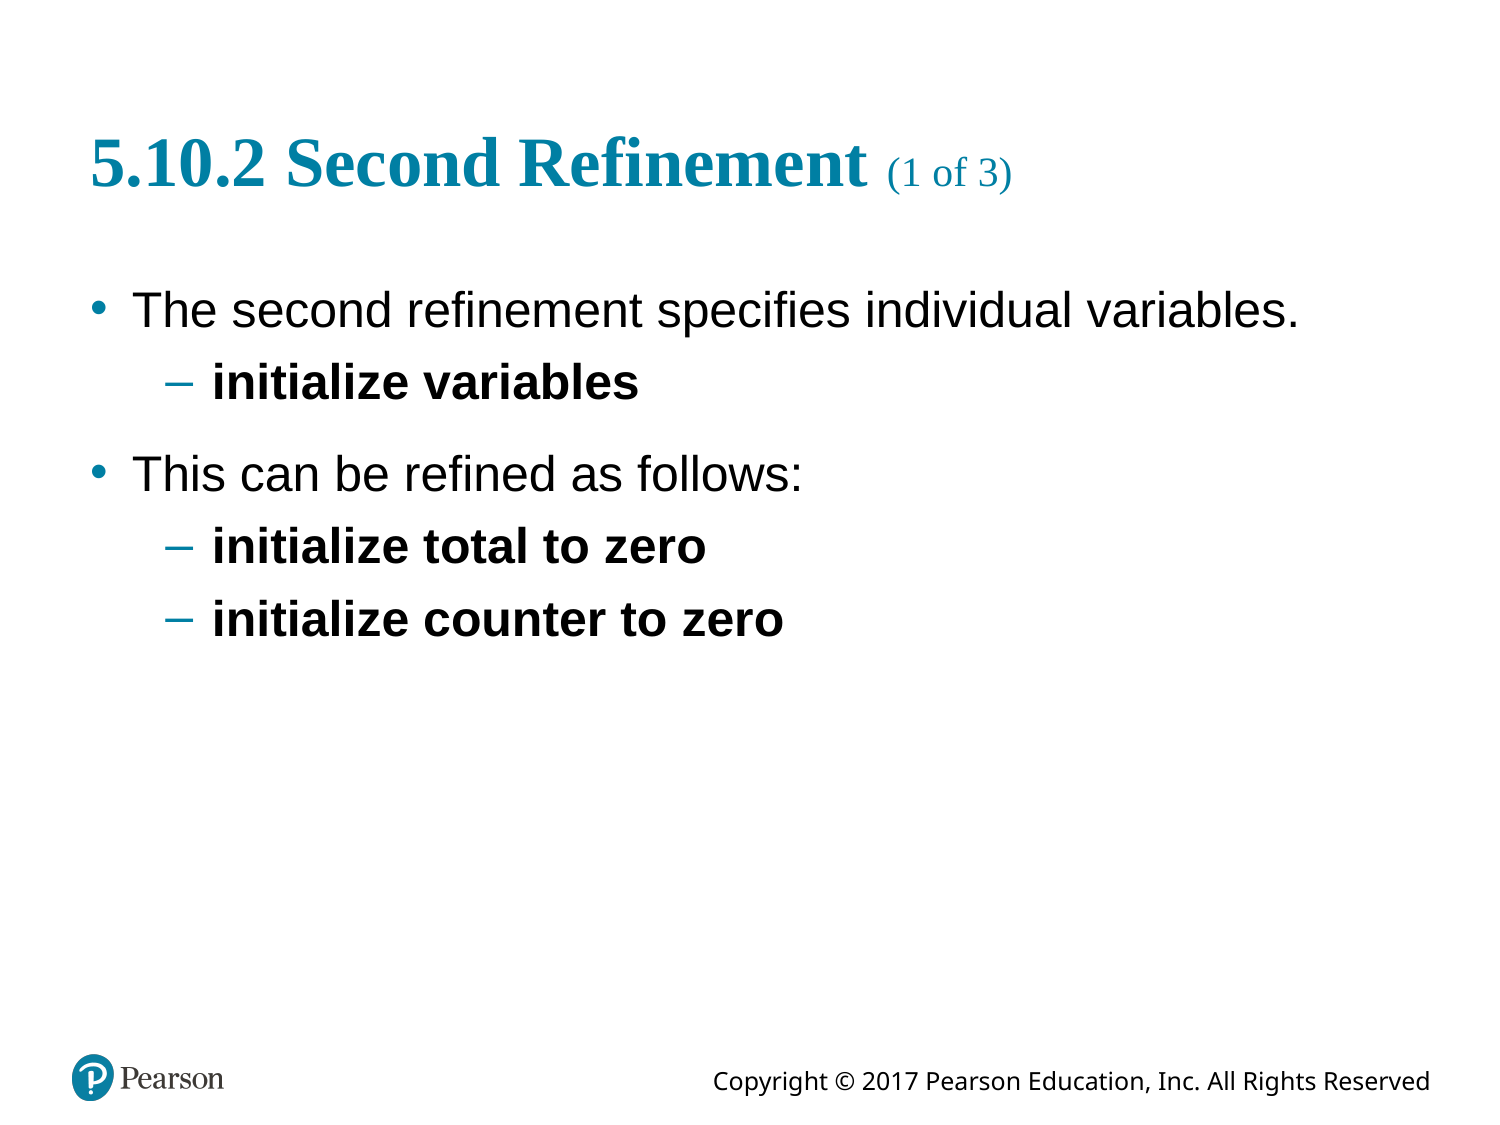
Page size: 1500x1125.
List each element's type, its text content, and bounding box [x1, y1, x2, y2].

picture [72, 1087, 83, 1101]
picture [80, 1063, 106, 1088]
title 5.10.2 Second Refinement (1 of 3) [75, 35, 1425, 216]
list The second refinement specifies individual variables. initialize variables This can be refined as follows: initialize total to zero initialize counter to zero [75, 262, 1425, 1005]
picture [98, 1054, 224, 1101]
picture [72, 1054, 88, 1070]
